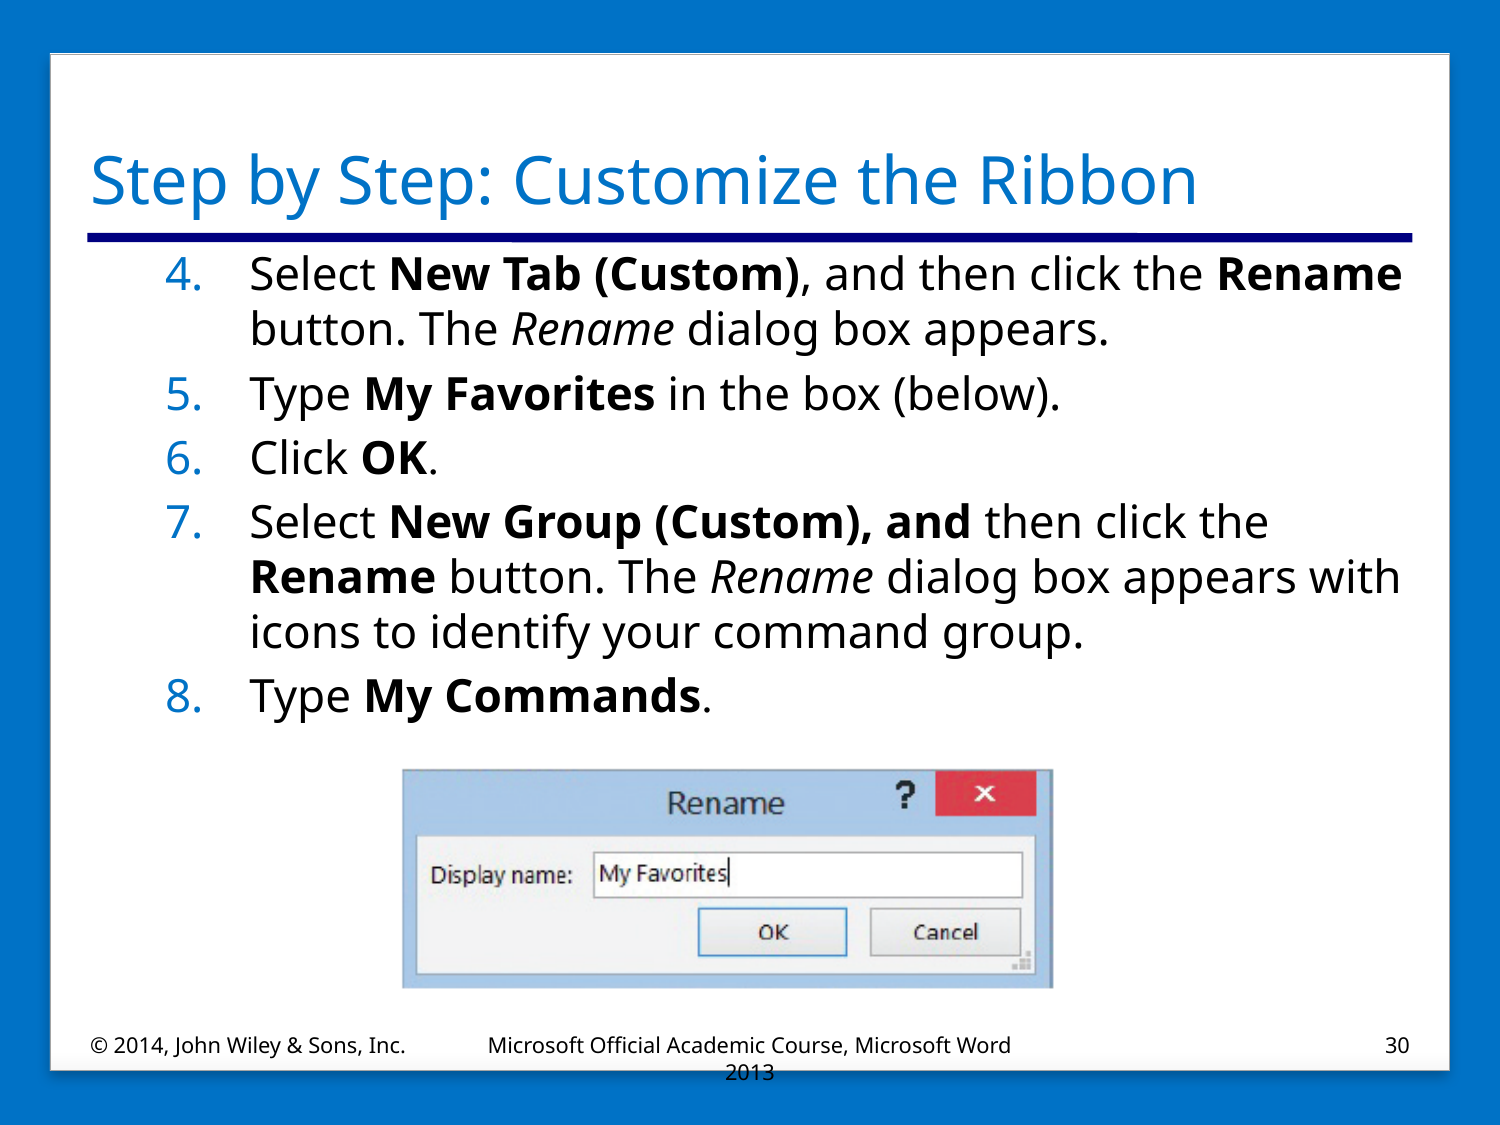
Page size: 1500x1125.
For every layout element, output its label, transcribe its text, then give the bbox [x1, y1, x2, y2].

title Step by Step: Customize the Ribbon [74, 74, 1426, 226]
slide_number 30 [1074, 1024, 1426, 1103]
footer Microsoft Official Academic Course, Microsoft Word 2013 [449, 1024, 1051, 1103]
slide_number © 2014, John Wiley & Sons, Inc. [74, 1024, 426, 1103]
picture [399, 764, 1063, 1001]
list Select New Tab (Custom), and then click the Rename button. The Rename dialog box appears. Type My Favorites in the box (below). Click OK. Select New Group (Custom), and then click the Rename button. The Rename dialog box appears with icons to identify your command group. Type My Commands. [75, 237, 1425, 1063]
